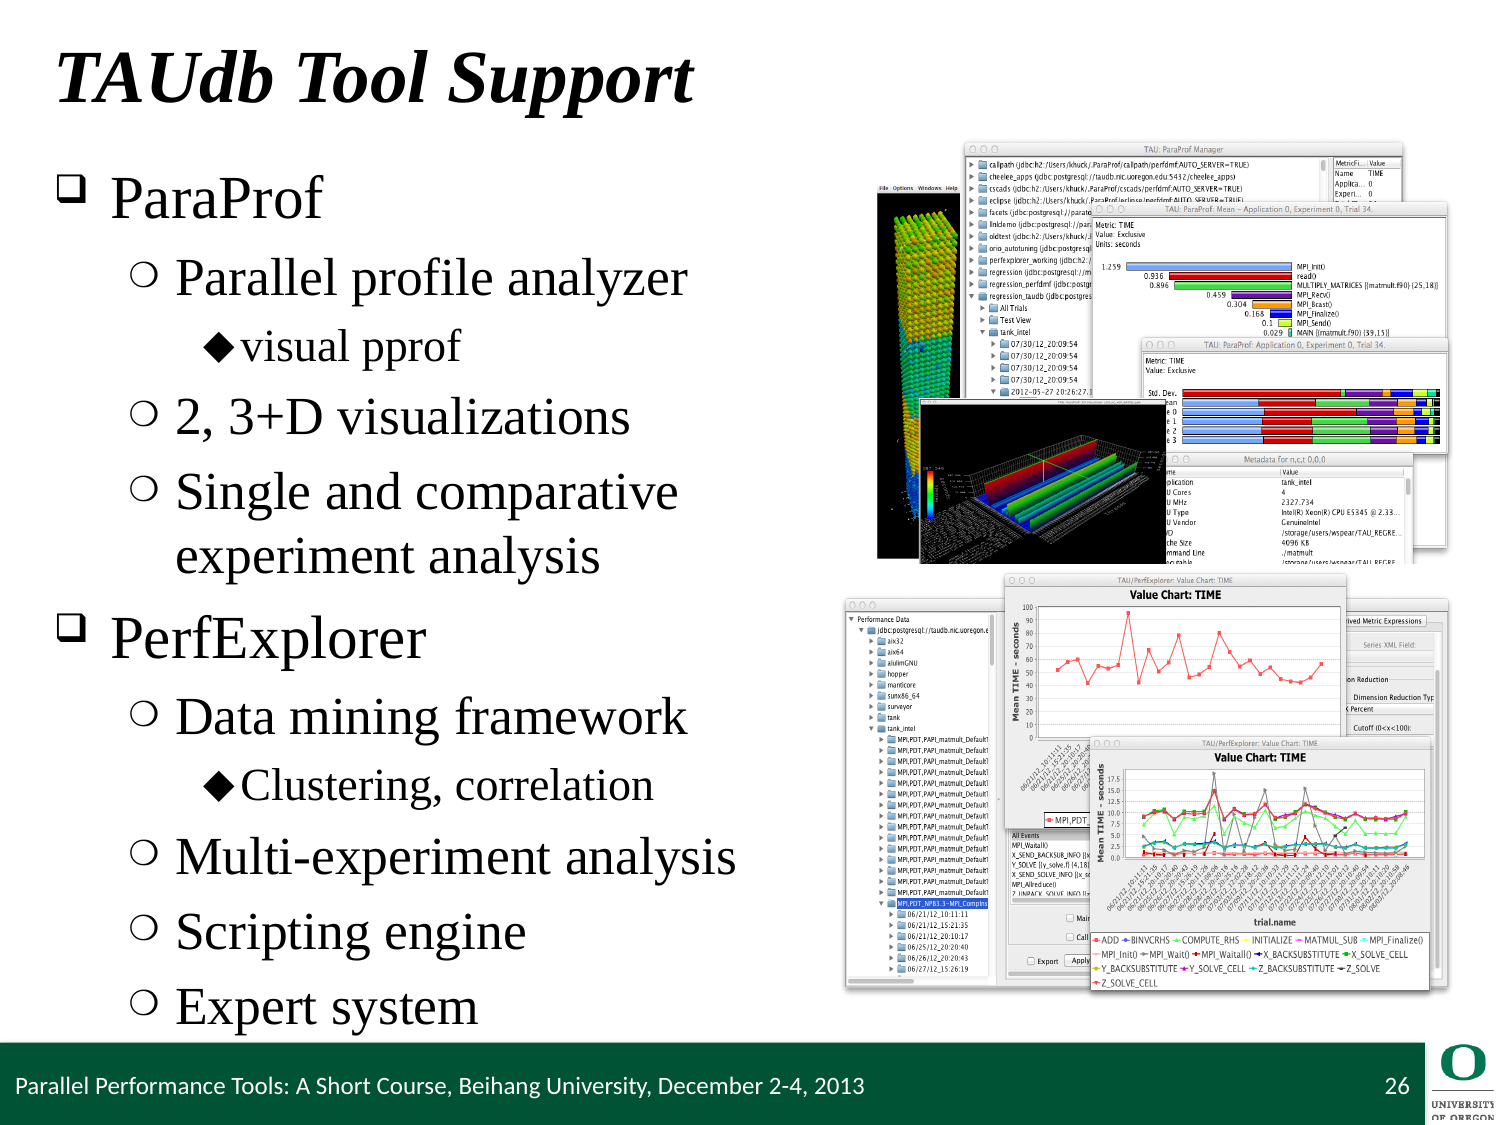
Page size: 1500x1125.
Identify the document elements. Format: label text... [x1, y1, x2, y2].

slide_number 26 [1074, 1044, 1425, 1125]
title TAUdb Tool Support [39, 0, 1500, 145]
list ParaProf Parallel profile analyzer visual pprof 2, 3+D visualizations Single and comparative experiment analysis PerfExplorer Data mining framework Clustering, correlation Multi-experiment analysis Scripting engine Expert system [39, 149, 1500, 1046]
footer Parallel Performance Tools: A Short Course, Beihang University, December 2-4, 2013 [0, 1044, 988, 1125]
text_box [836, 137, 1456, 1000]
